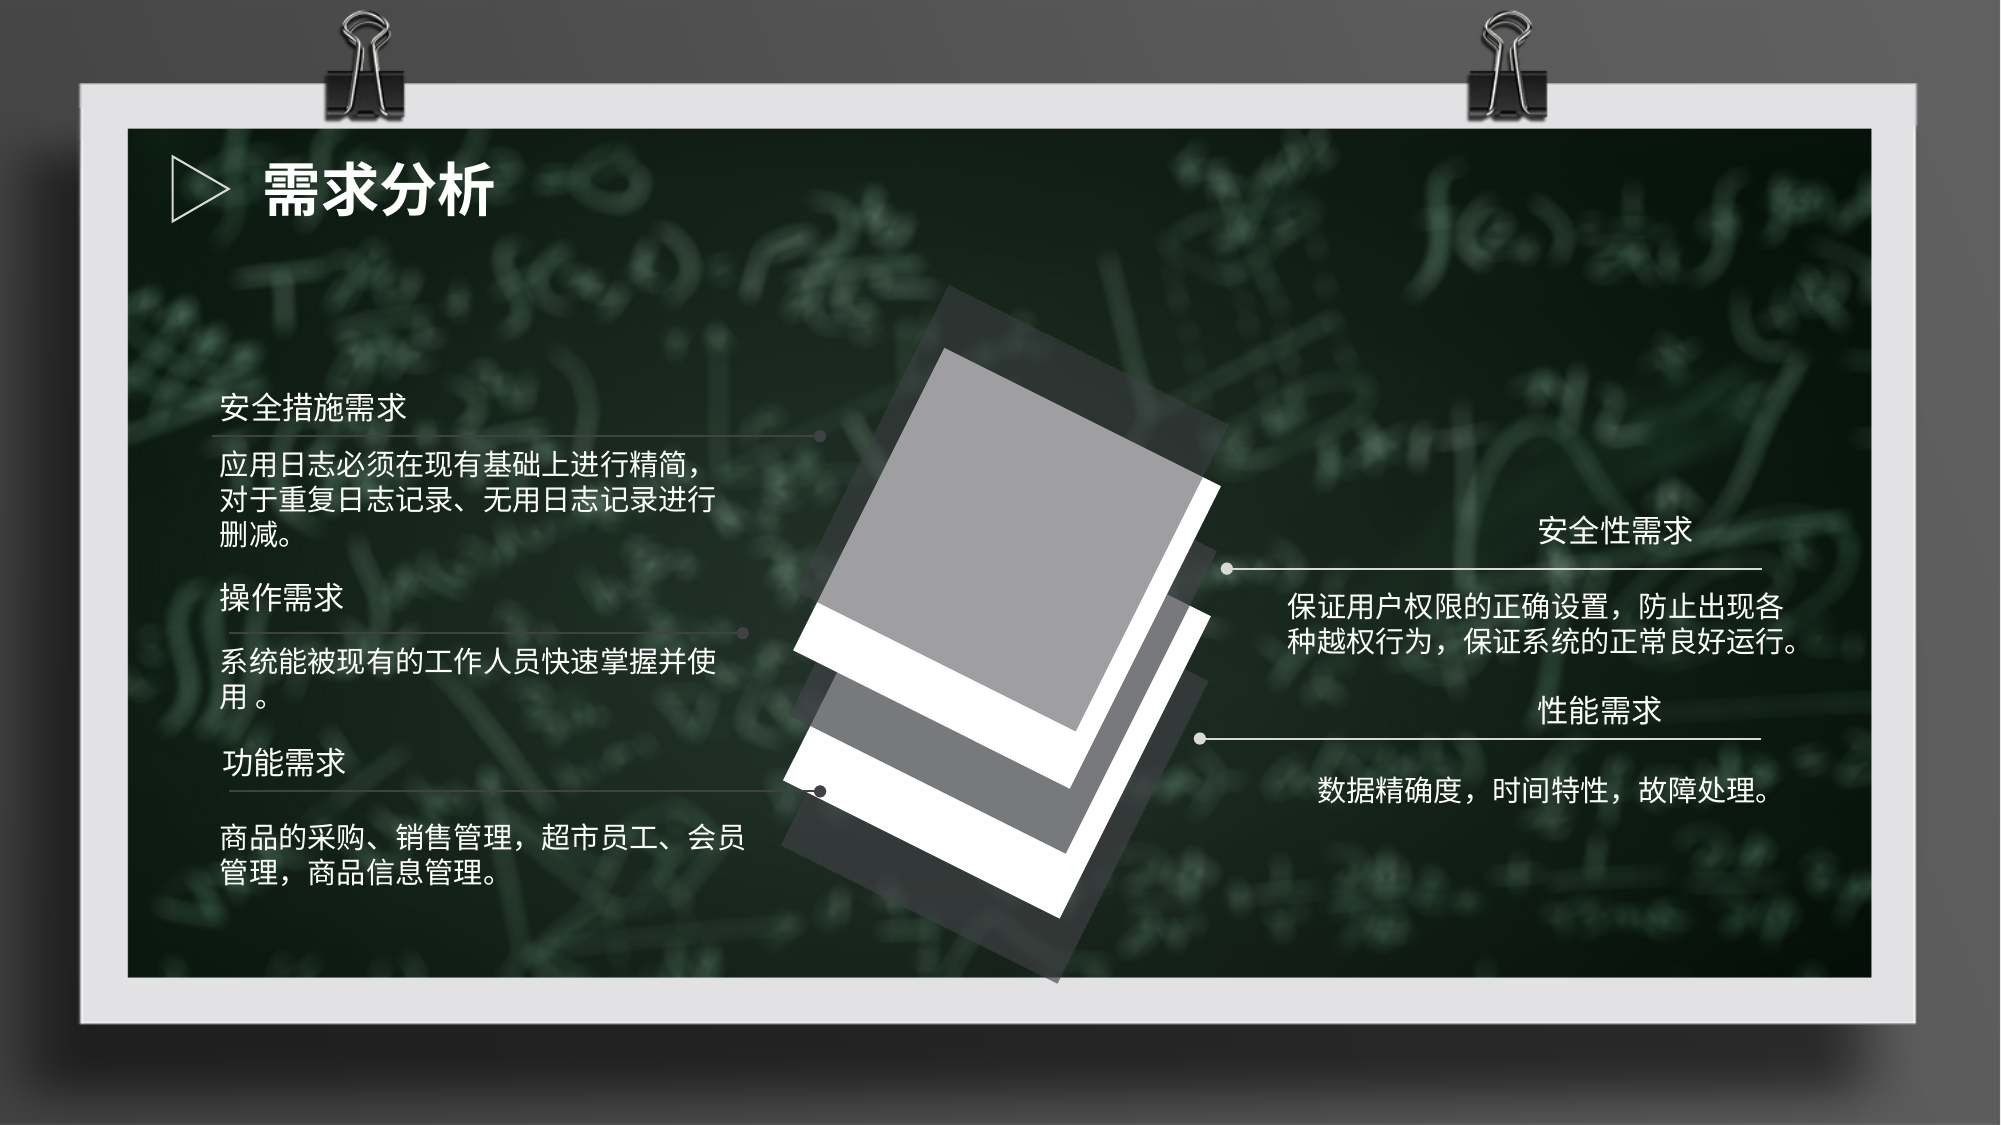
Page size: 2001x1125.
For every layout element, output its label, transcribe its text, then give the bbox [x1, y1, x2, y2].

text_box [794, 283, 1231, 733]
text_box [779, 669, 1211, 986]
text_box 数据精确度，时间特性，故障处理。 [1258, 762, 1806, 853]
text_box 需求分析 [248, 146, 859, 231]
text_box 应用日志必须在现有基础上进行精简，对于重复日志记录、无用日志记录进行删减。 [200, 436, 742, 561]
text_box 商品的采购、销售管理，超市员工、会员管理，商品信息管理。 [200, 808, 774, 899]
text_box [787, 539, 1219, 856]
text_box 安全措施需求 [200, 378, 567, 436]
text_box 安全性需求 [1517, 501, 1783, 596]
text_box 操作需求 [200, 568, 535, 626]
text_box 保证用户权限的正确设置，防止出现各种越权行为，保证系统的正常良好运行。 [1258, 578, 1806, 669]
picture [0, 0, 2001, 1125]
text_box [781, 605, 1213, 921]
text_box 功能需求 [201, 733, 570, 791]
text_box [791, 477, 1223, 791]
text_box 性能需求 [1517, 680, 1783, 739]
text_box [171, 154, 231, 224]
text_box 系统能被现有的工作人员快速掌握并使用 。 [200, 633, 742, 723]
